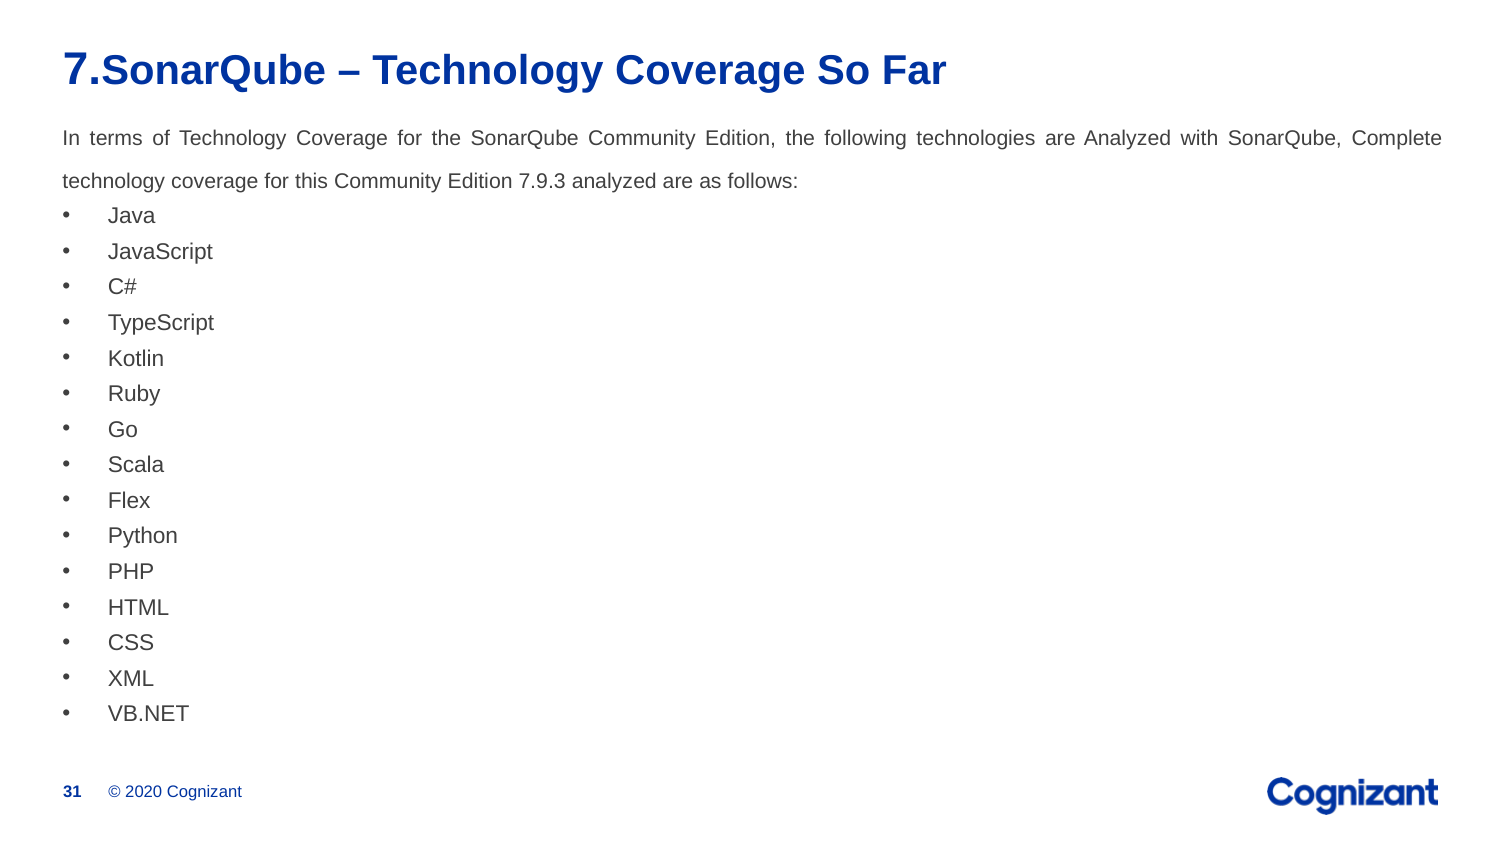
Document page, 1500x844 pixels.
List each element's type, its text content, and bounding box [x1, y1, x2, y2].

slide_number 31 [63, 780, 101, 801]
title 7.SonarQube – Technology Coverage So Far [63, 45, 1444, 106]
footer © 2020 Cognizant [108, 770, 859, 801]
picture [1267, 777, 1438, 815]
list In terms of Technology Coverage for the SonarQube Community Edition, the following technologies are Analyzed with SonarQube, Complete technology coverage for this Community Edition 7.9.3 analyzed are as follows: Java JavaScript C# TypeScript Kotlin Ruby Go Scala Flex Python PHP HTML CSS XML VB.NET [62, 106, 1444, 731]
